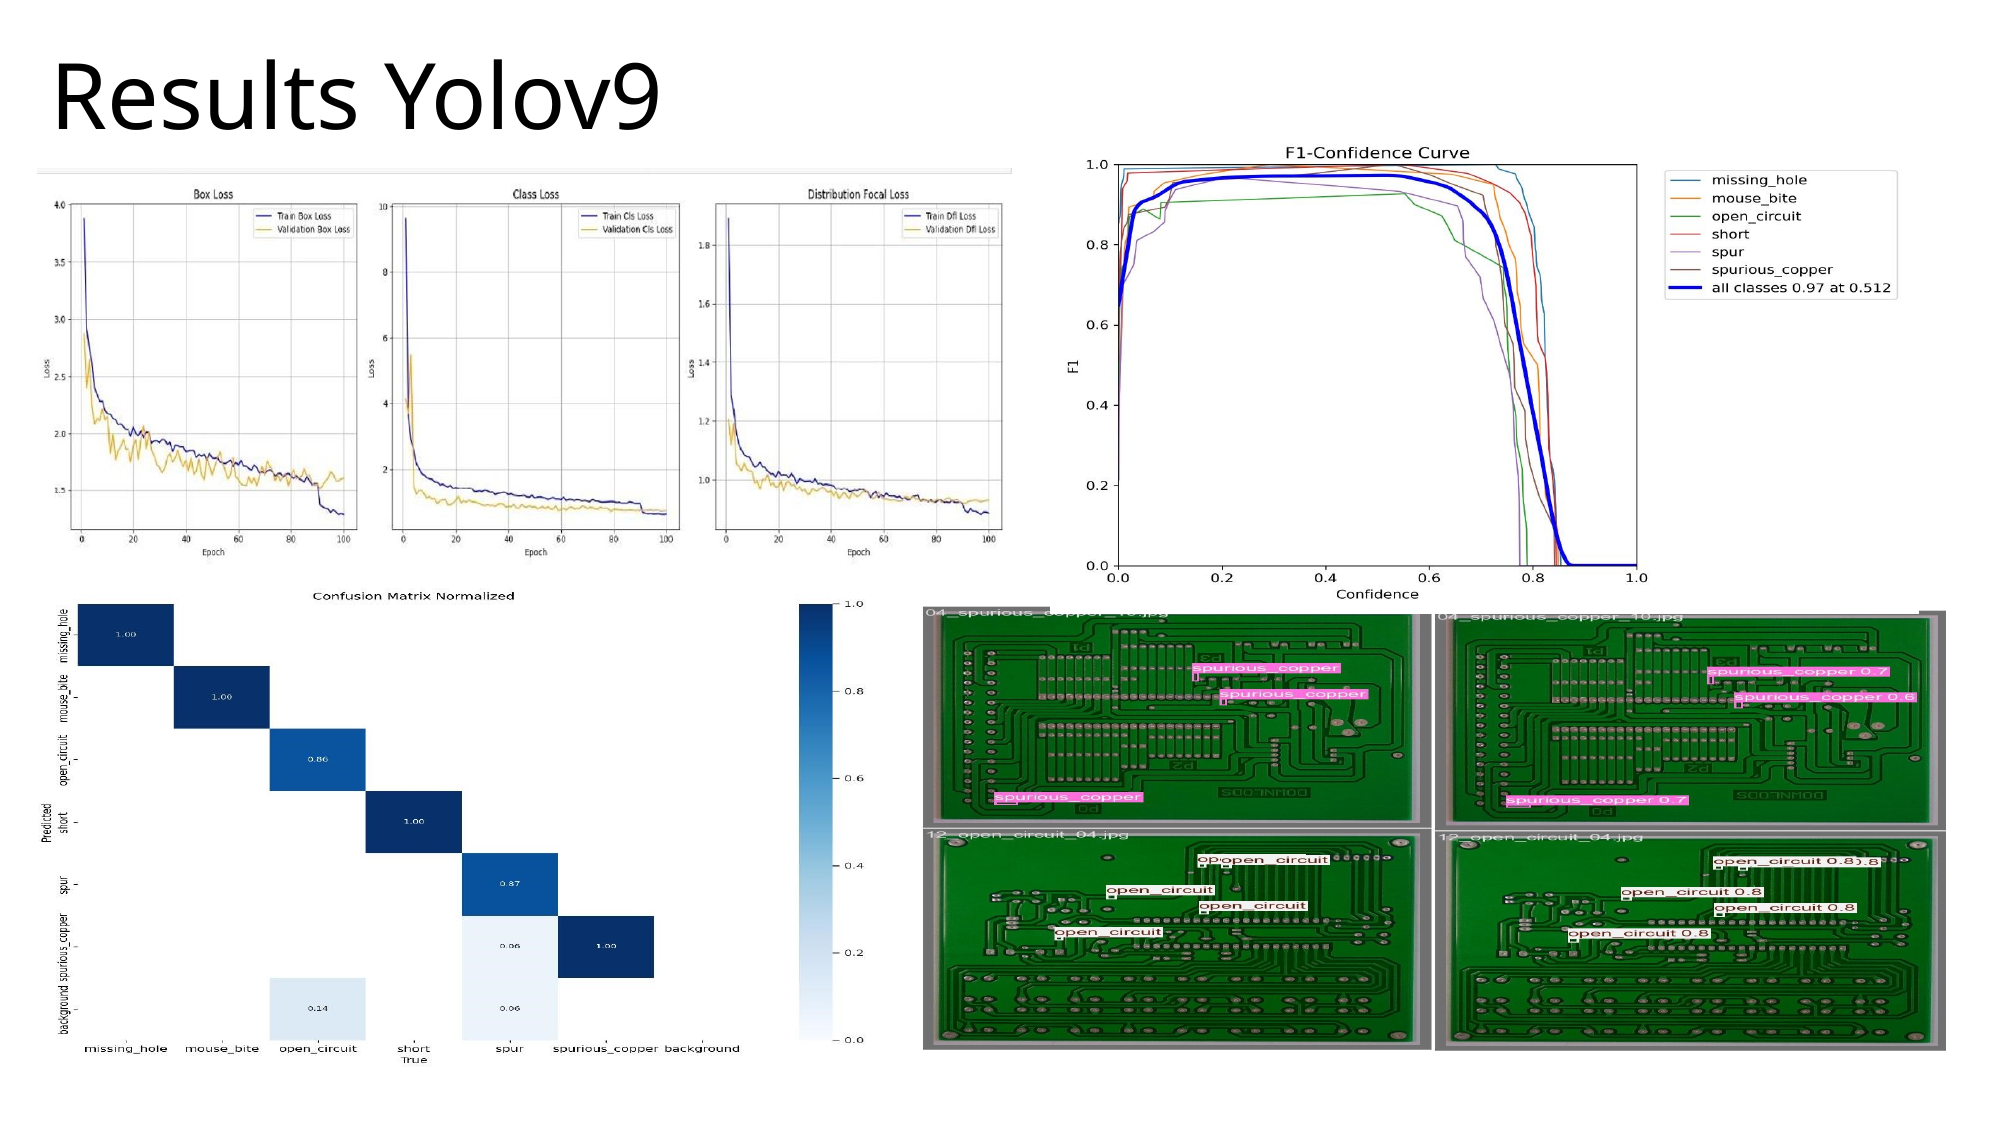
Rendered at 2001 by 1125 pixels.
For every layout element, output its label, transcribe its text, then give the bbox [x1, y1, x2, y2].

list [37, 168, 1012, 583]
picture [1049, 132, 1919, 615]
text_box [921, 605, 1947, 1052]
picture [35, 582, 904, 1075]
title Results Yolov9 [35, 0, 1761, 209]
